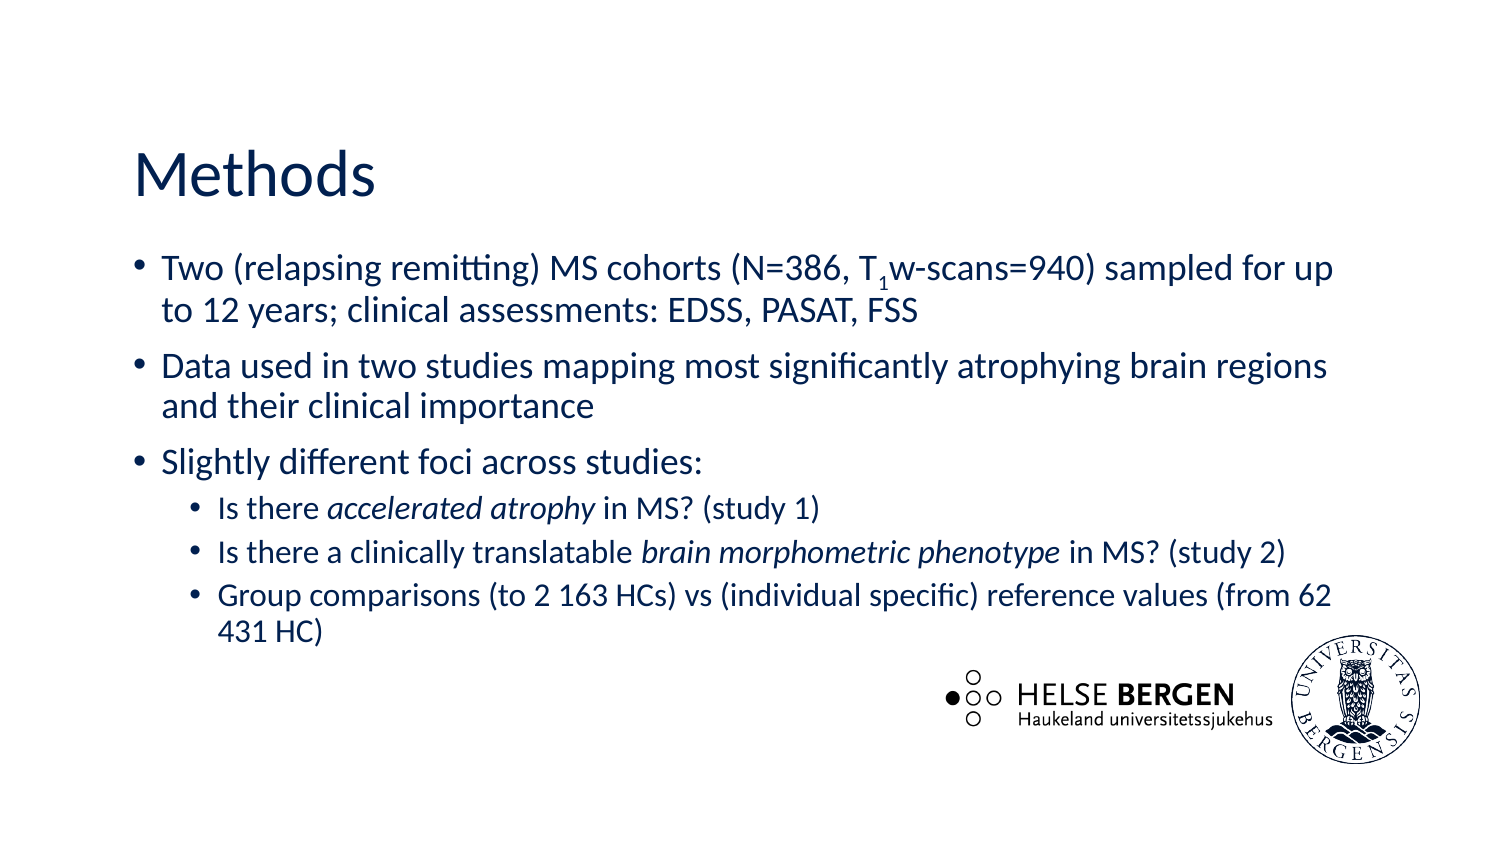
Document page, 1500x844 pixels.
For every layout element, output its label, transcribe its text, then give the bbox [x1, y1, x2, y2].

title Methods [118, 55, 1381, 219]
picture [1291, 635, 1420, 764]
list Two (relapsing remitting) MS cohorts (N=386, T1w-scans=940) sampled for up to 12 years; clinical assessments: EDSS, PASAT, FSS Data used in two studies mapping most significantly atrophying brain regions and their clinical importance Slightly different foci across studies: Is there accelerated atrophy in MS? (study 1) Is there a clinically translatable brain morphometric phenotype in MS? (study 2) Group comparisons (to 2 163 HCs) vs (individual specific) reference values (from 62 431 HC) [118, 236, 1381, 714]
picture [943, 668, 1275, 731]
